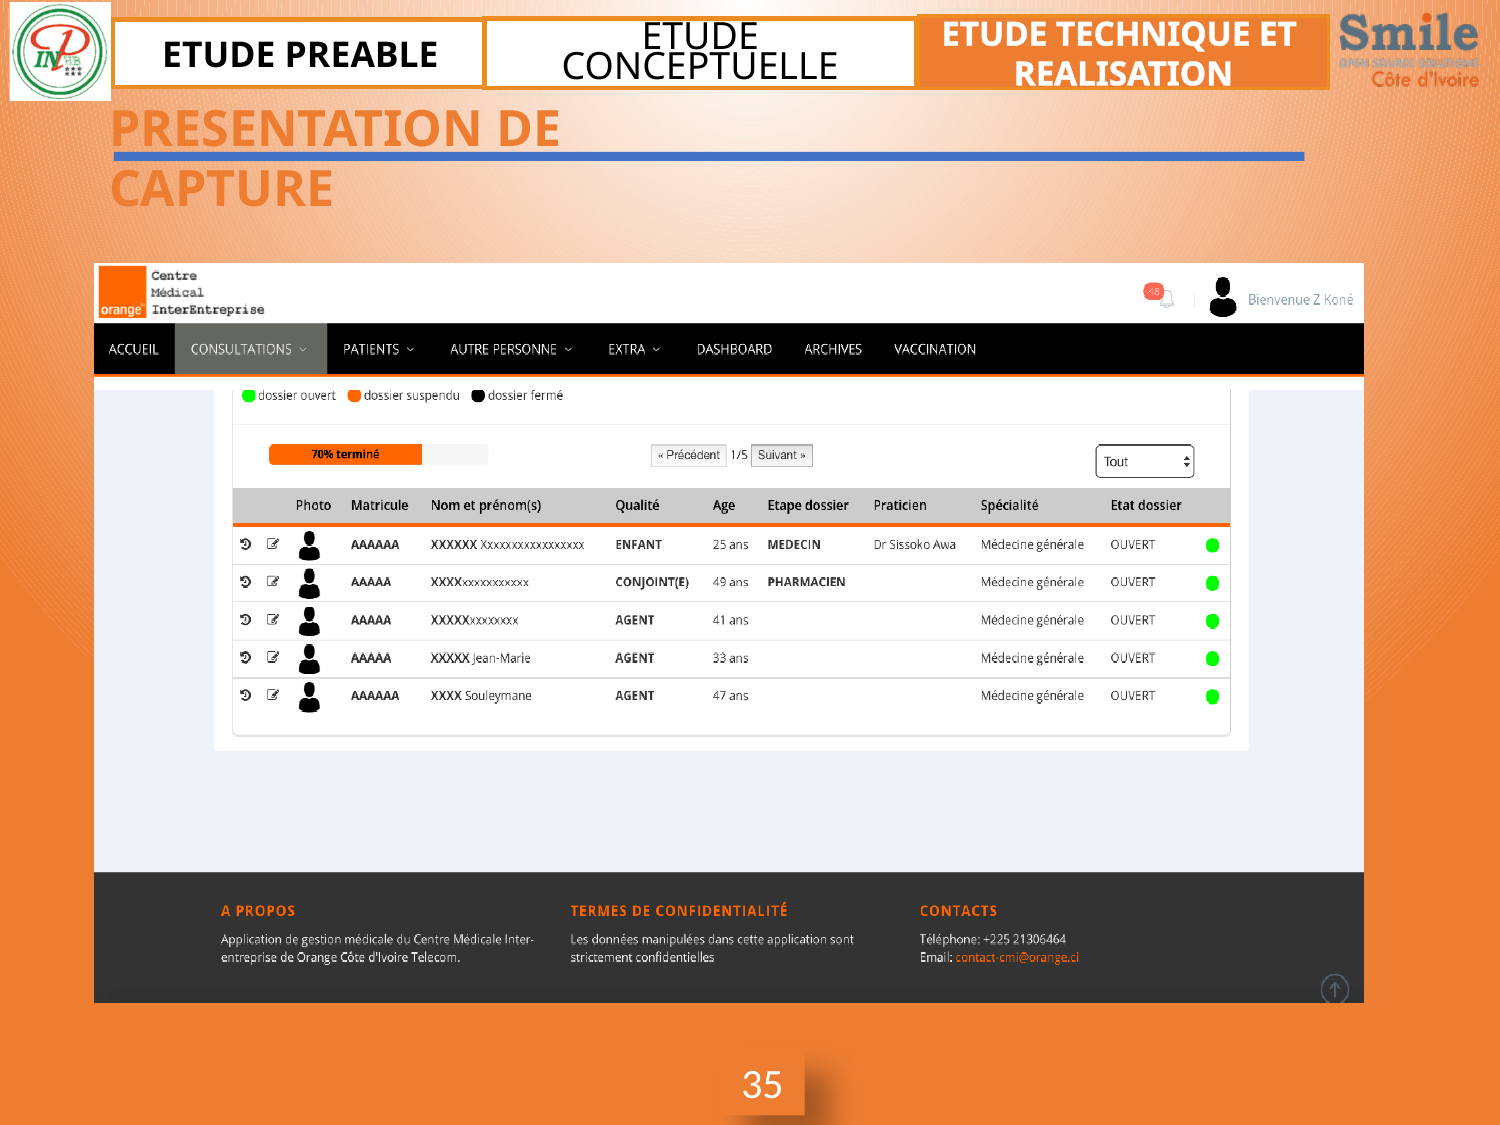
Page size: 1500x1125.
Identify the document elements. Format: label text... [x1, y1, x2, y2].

slide_number 35 [720, 1047, 805, 1116]
picture [94, 263, 1364, 1003]
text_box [94, 88, 1305, 165]
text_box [9, 2, 1479, 101]
